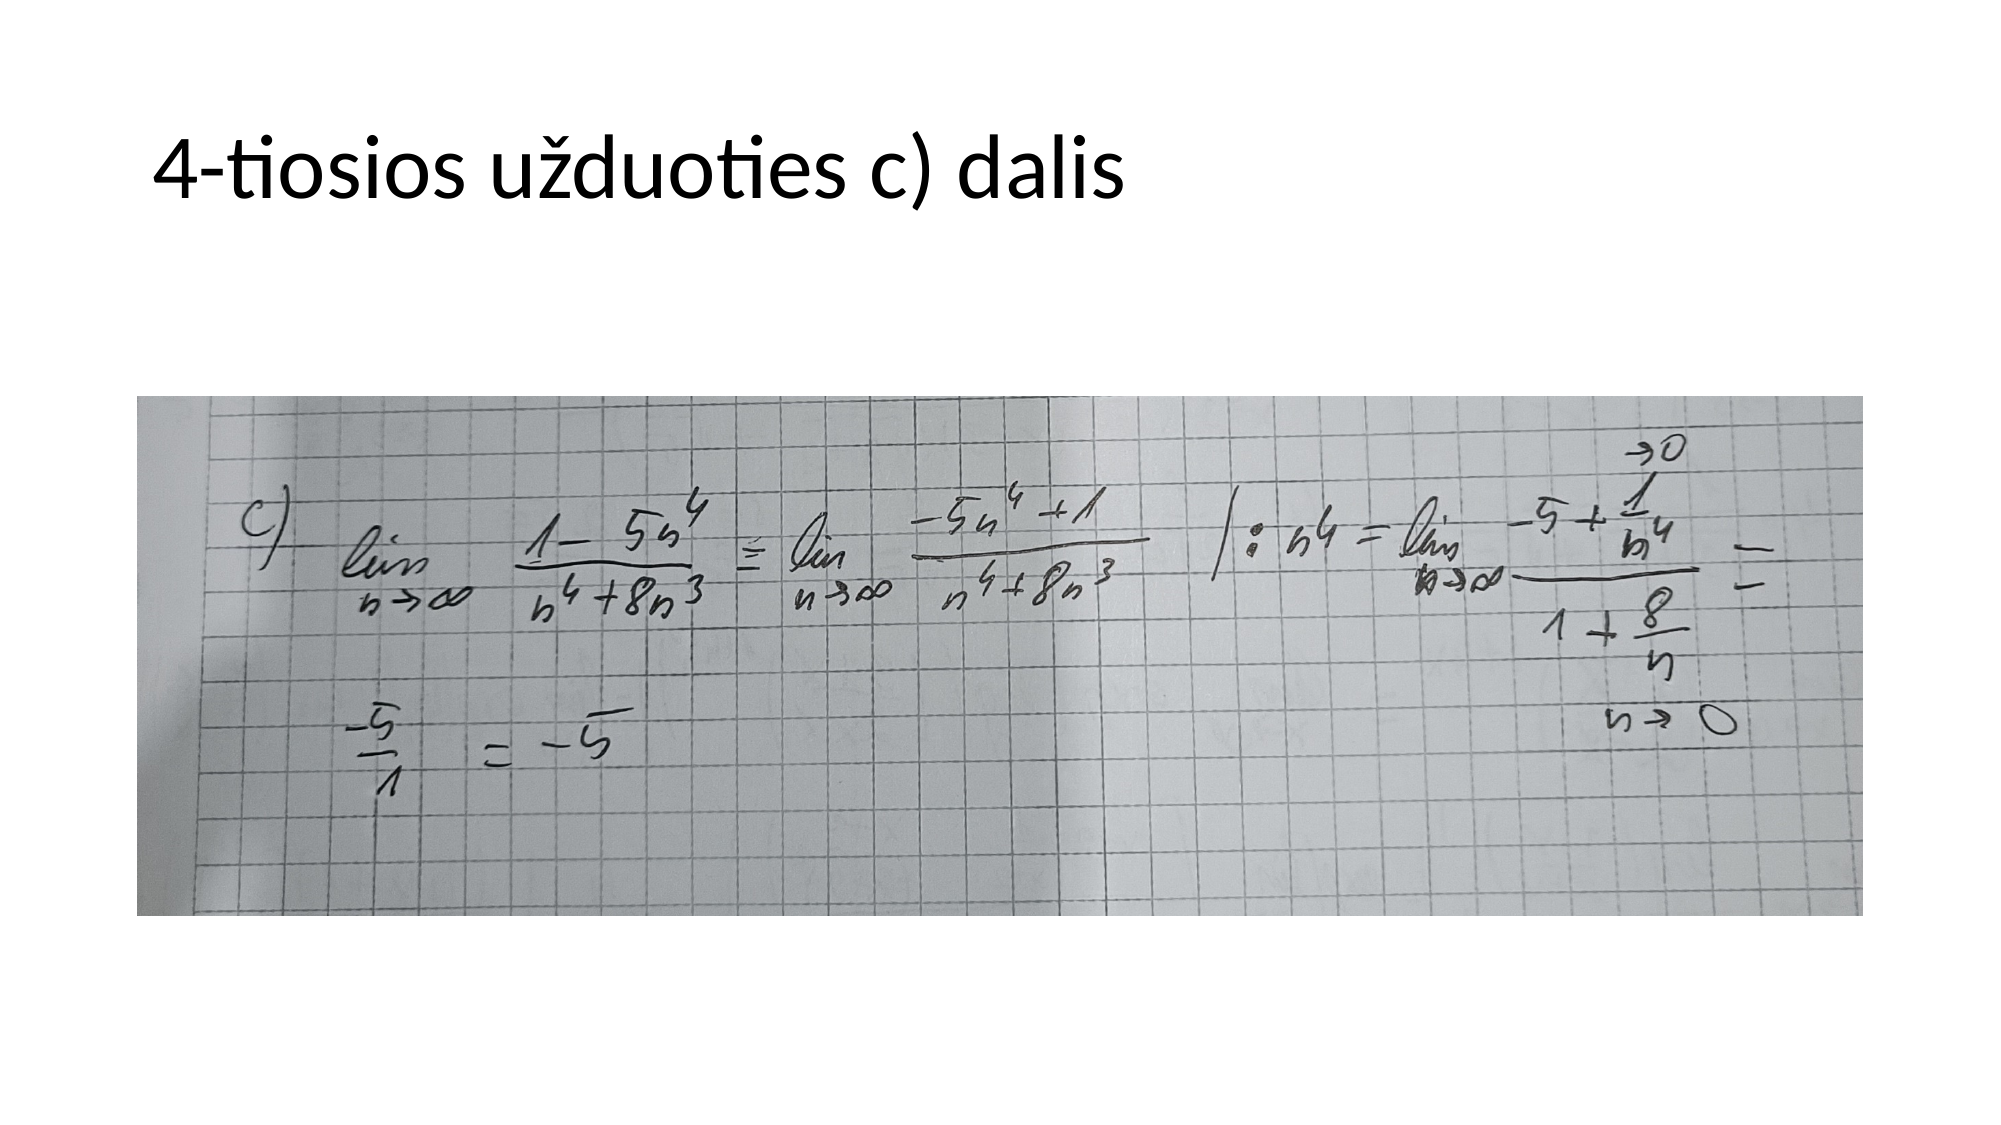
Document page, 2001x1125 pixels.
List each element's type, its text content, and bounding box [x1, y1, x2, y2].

title 4-tiosios užduoties c) dalis [137, 59, 1863, 278]
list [137, 396, 1863, 917]
